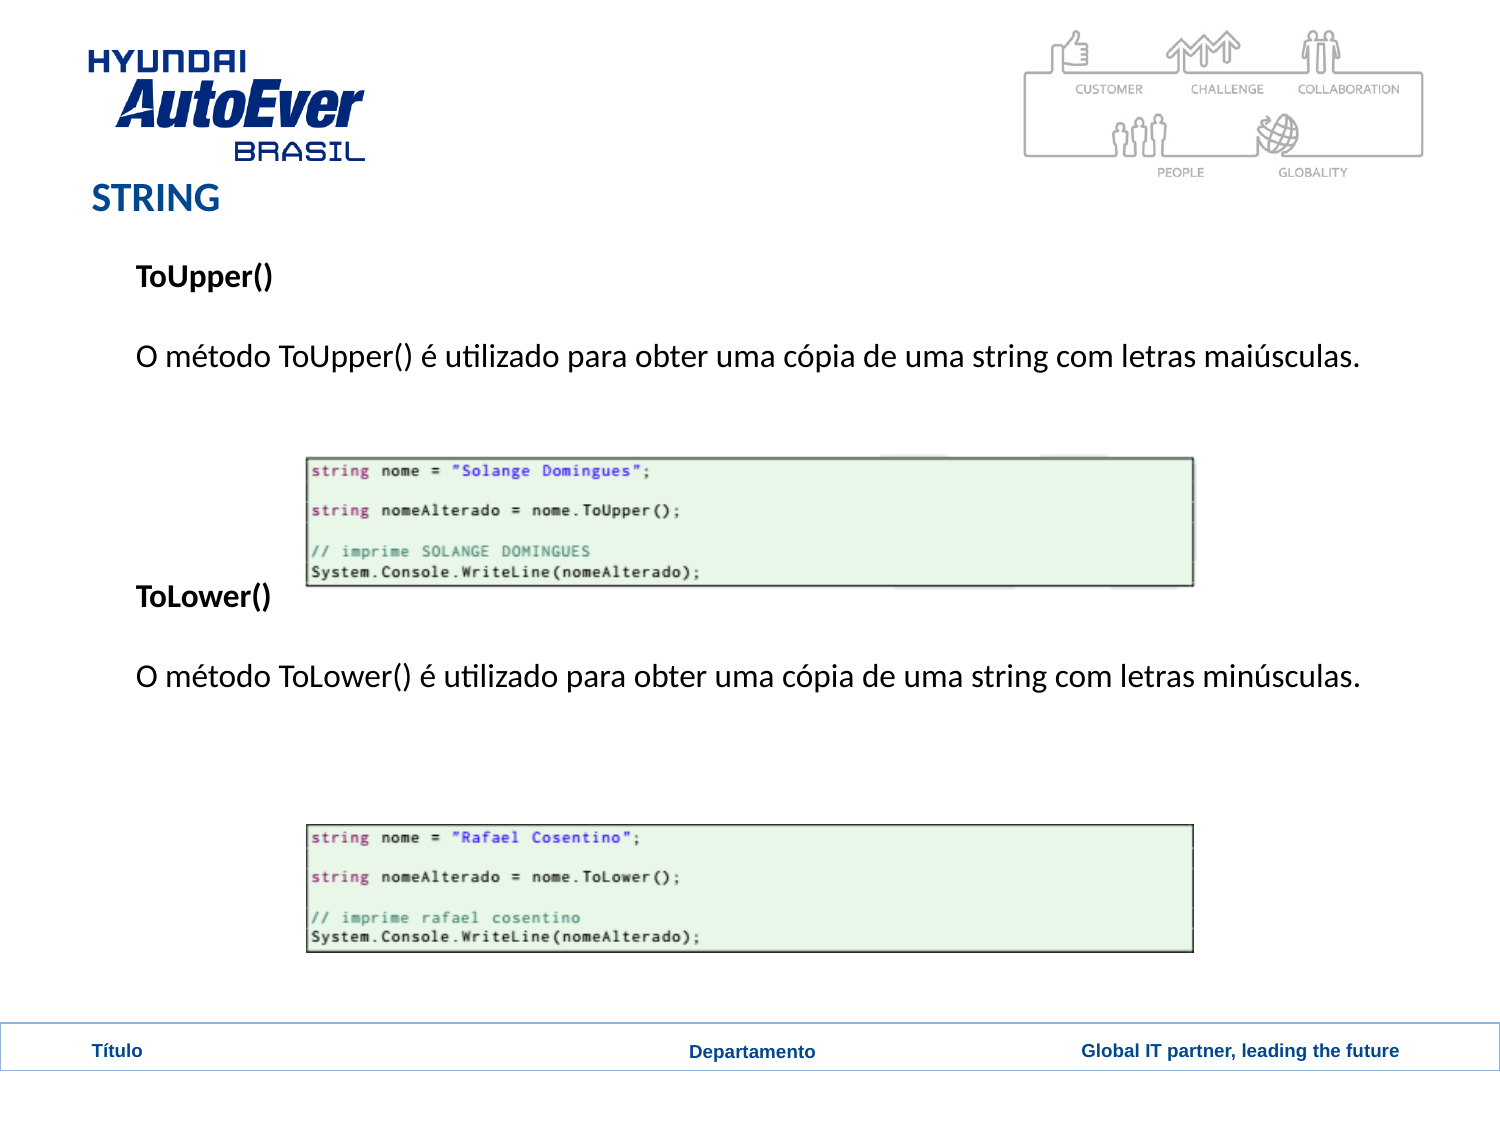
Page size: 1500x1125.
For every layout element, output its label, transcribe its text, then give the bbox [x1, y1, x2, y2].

list ToUpper() O método ToUpper() é utilizado para obter uma cópia de uma string com letras maiúsculas. ToLower() O método ToLower() é utilizado para obter uma cópia de uma string com letras minúsculas. [45, 207, 1447, 1009]
picture [302, 454, 1198, 590]
picture [115, 79, 365, 161]
picture [88, 50, 349, 78]
picture [1022, 23, 1424, 185]
picture [305, 824, 1194, 953]
title STRING [76, 169, 999, 207]
